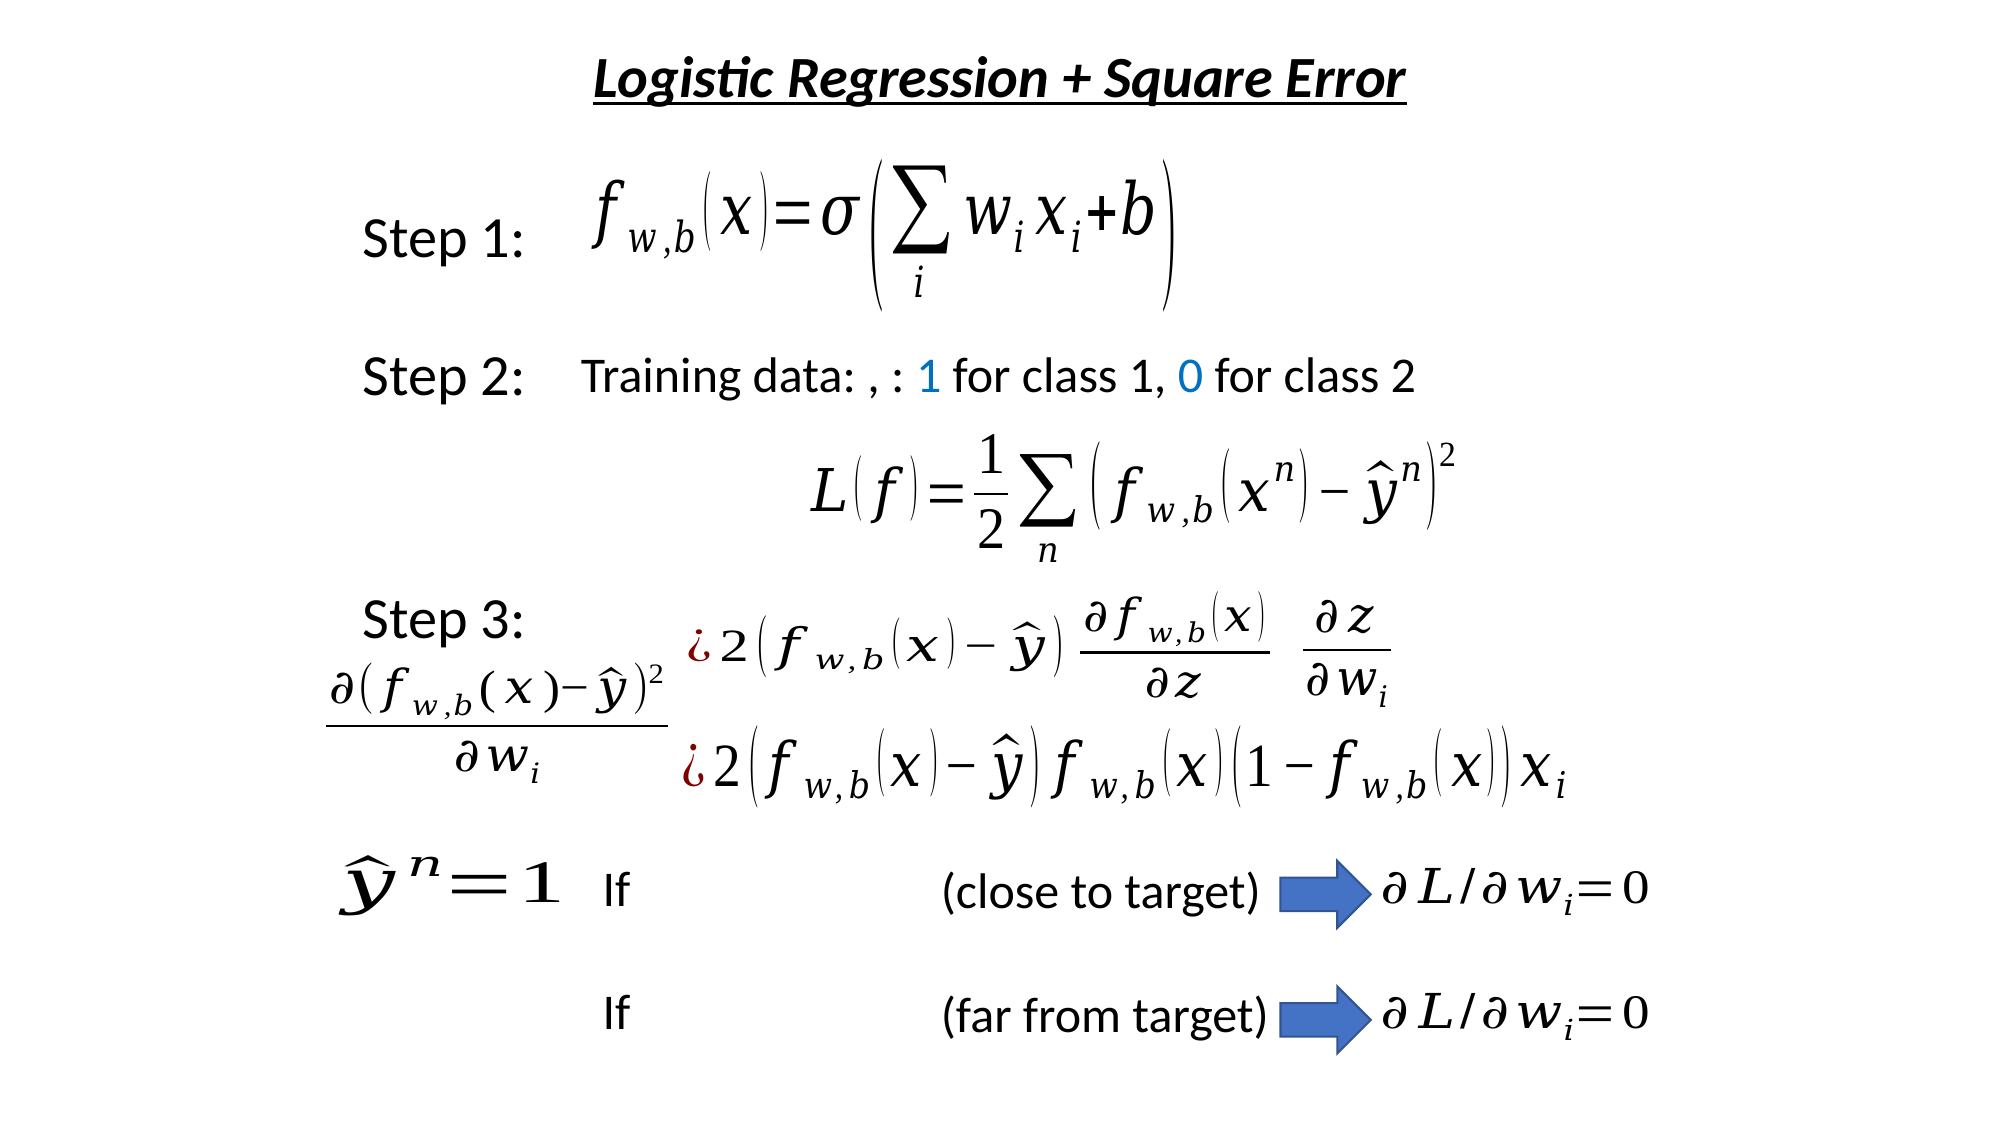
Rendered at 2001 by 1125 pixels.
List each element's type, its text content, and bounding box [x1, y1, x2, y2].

text_box Step 1: [322, 191, 567, 276]
text_box Logistic Regression + Square Error [416, 32, 1584, 117]
text_box Step 3: [322, 572, 567, 658]
text_box (close to target) [926, 850, 1290, 926]
text_box Step 2: [322, 330, 567, 415]
text_box [1279, 983, 1373, 1056]
text_box (far from target) [926, 975, 1290, 1050]
text_box [1279, 858, 1373, 931]
